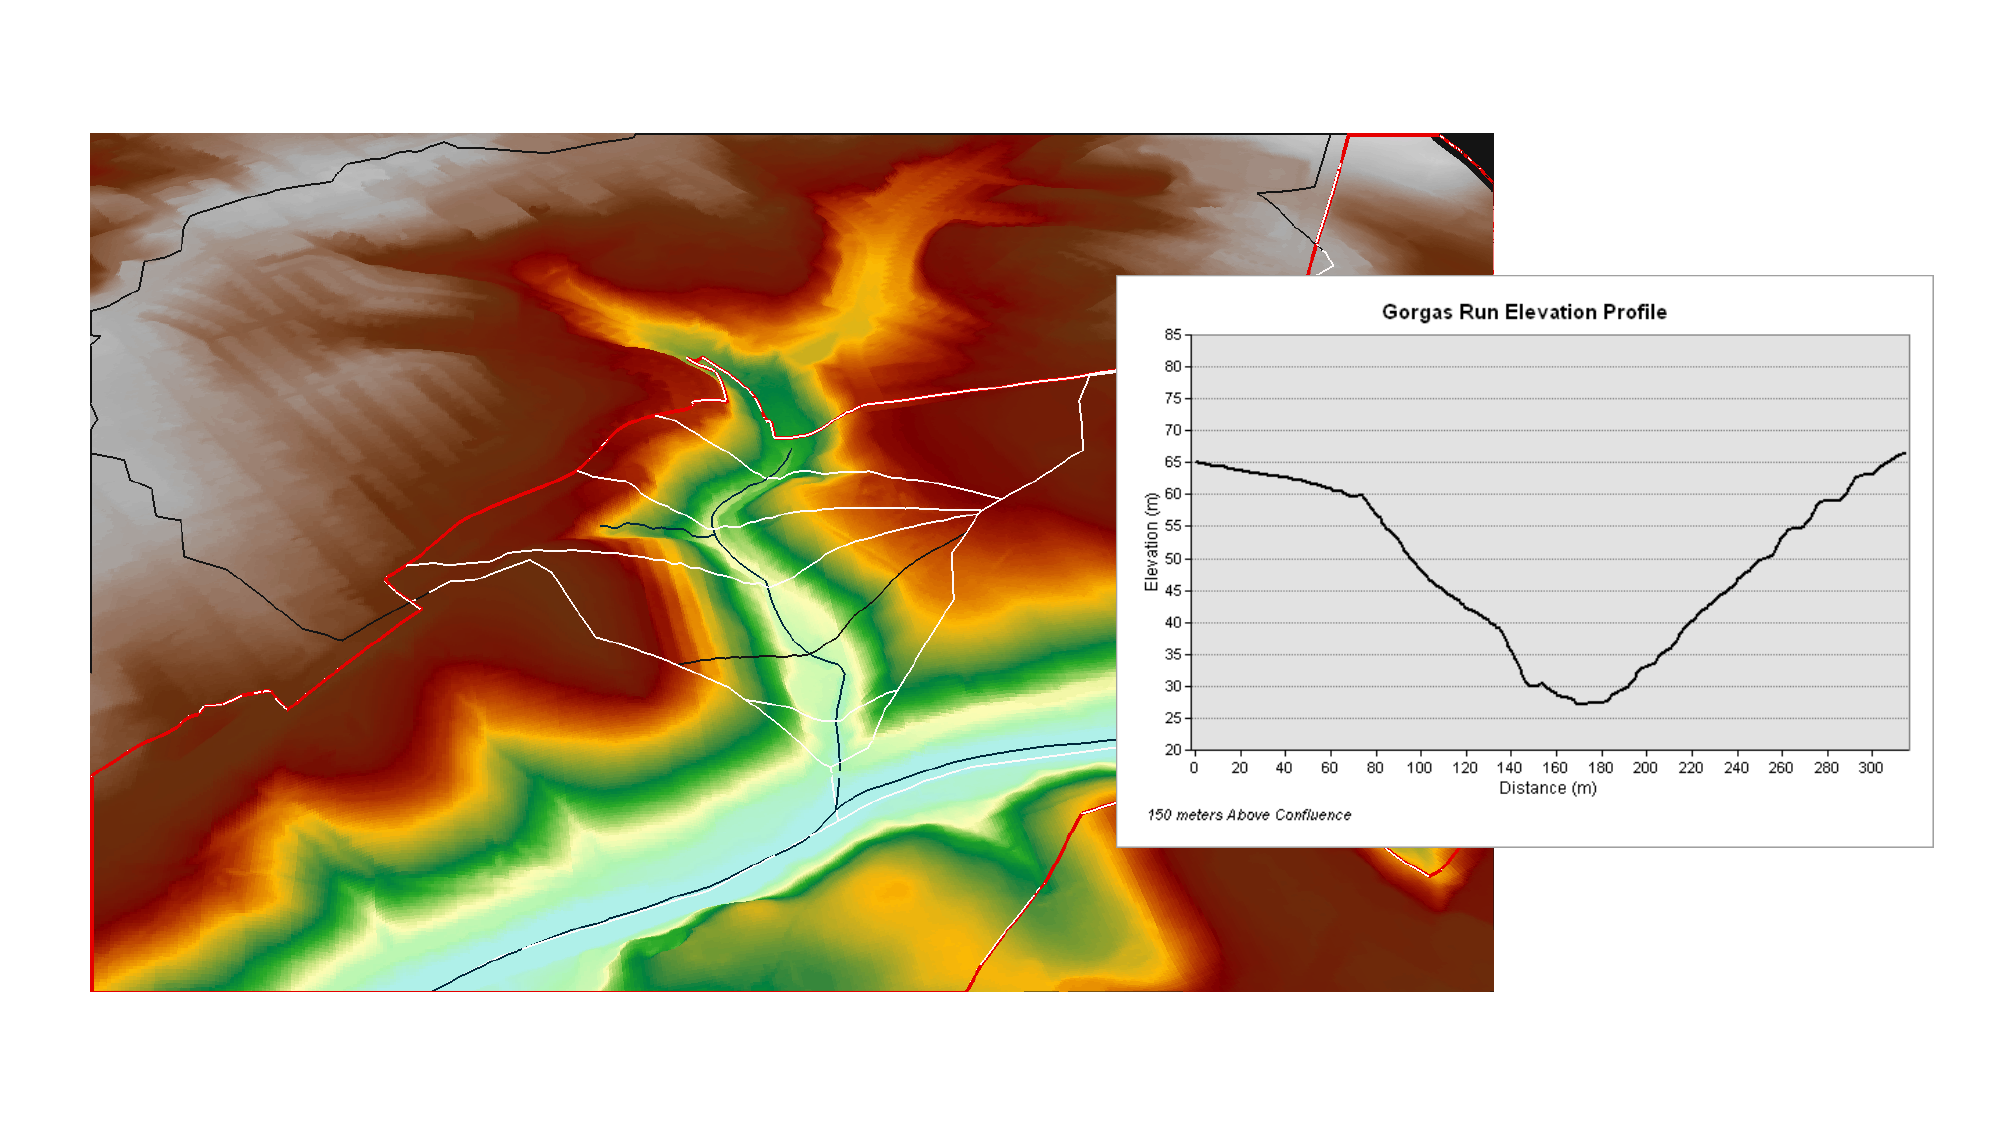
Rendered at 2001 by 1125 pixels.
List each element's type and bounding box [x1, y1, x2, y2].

picture [90, 133, 1934, 992]
